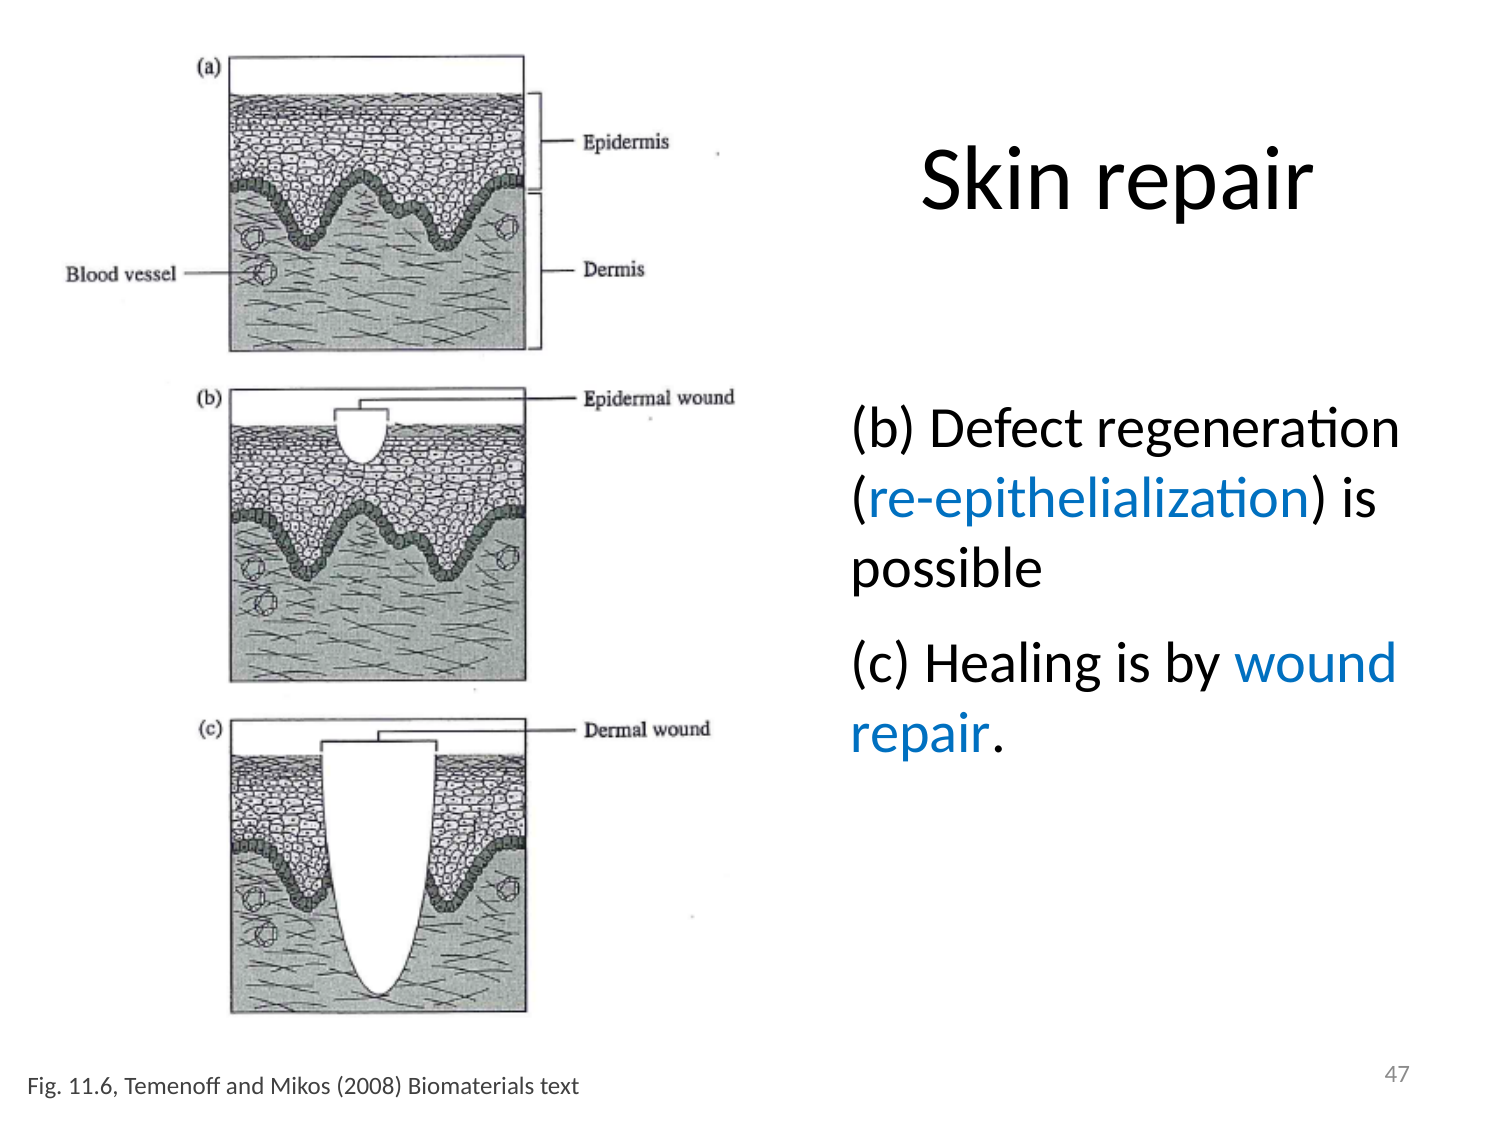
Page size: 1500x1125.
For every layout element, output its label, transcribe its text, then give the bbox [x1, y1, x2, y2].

slide_number 47 [1074, 1042, 1425, 1103]
picture [49, 37, 737, 1026]
text_box Fig. 11.6, Temenoff and Mikos (2008) Biomaterials text [12, 1062, 750, 1108]
title Skin repair [812, 45, 1425, 300]
text_box (b) Defect regeneration (re-epithelialization) is possible (c) Healing is by wound repair. [836, 382, 1438, 772]
